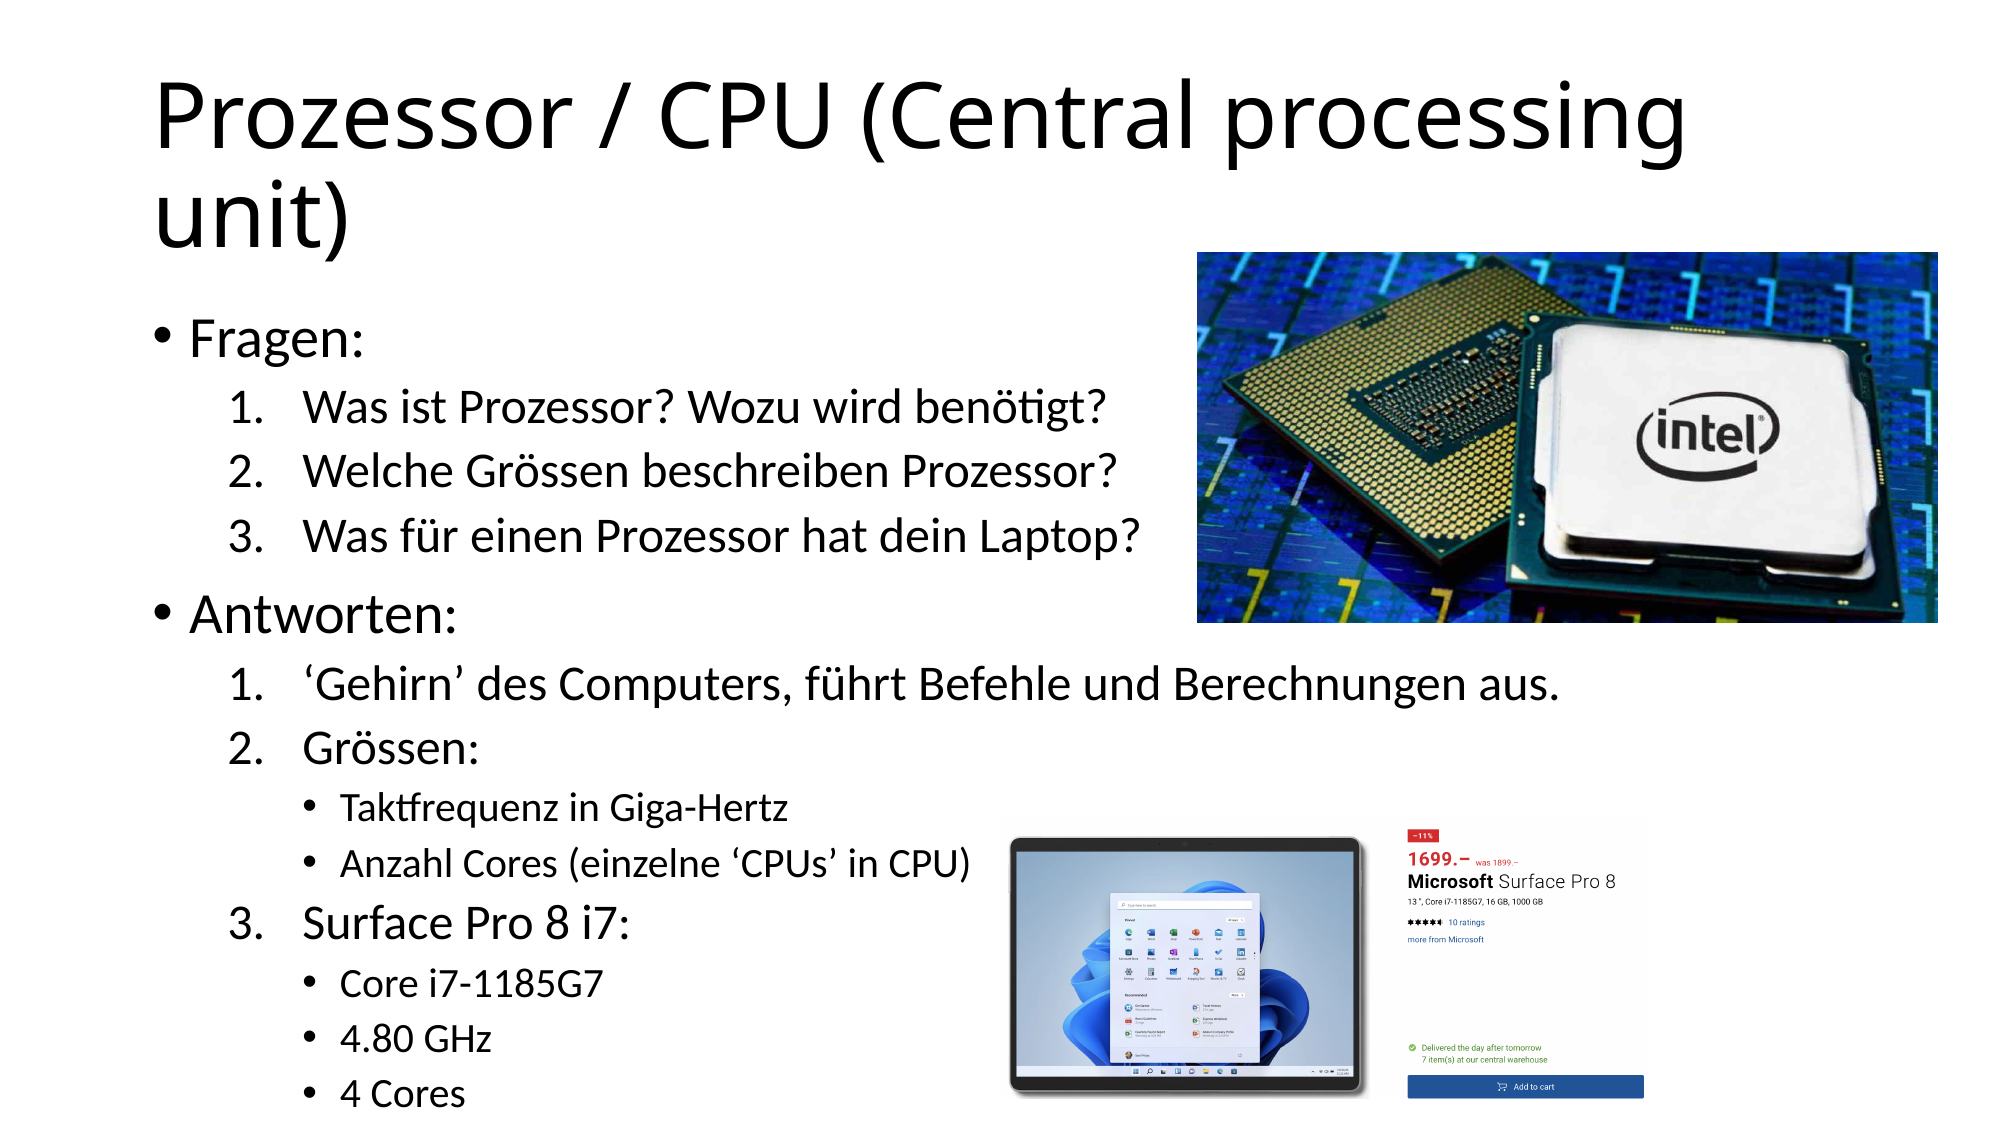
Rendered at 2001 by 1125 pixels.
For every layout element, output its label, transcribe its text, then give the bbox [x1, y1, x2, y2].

picture [1197, 508, 1205, 514]
picture [1932, 308, 1938, 319]
picture [1930, 258, 1938, 293]
picture [1197, 252, 1938, 623]
title Prozessor / CPU (Central processing unit) [137, 59, 1863, 278]
picture [999, 818, 1648, 1099]
list Fragen: Was ist Prozessor? Wozu wird benötigt? Welche Grössen beschreiben Prozessor? Was für einen Prozessor hat dein Laptop? Antworten: ‘Gehirn’ des Computers, führt Befehle und Berechnungen aus. Grössen: Taktfrequenz in Giga-Hertz Anzahl Cores (einzelne ‘CPUs’ in CPU) Surface Pro 8 i7: Core i7-1185G7 4.80 GHz 4 Cores [137, 299, 1863, 1125]
